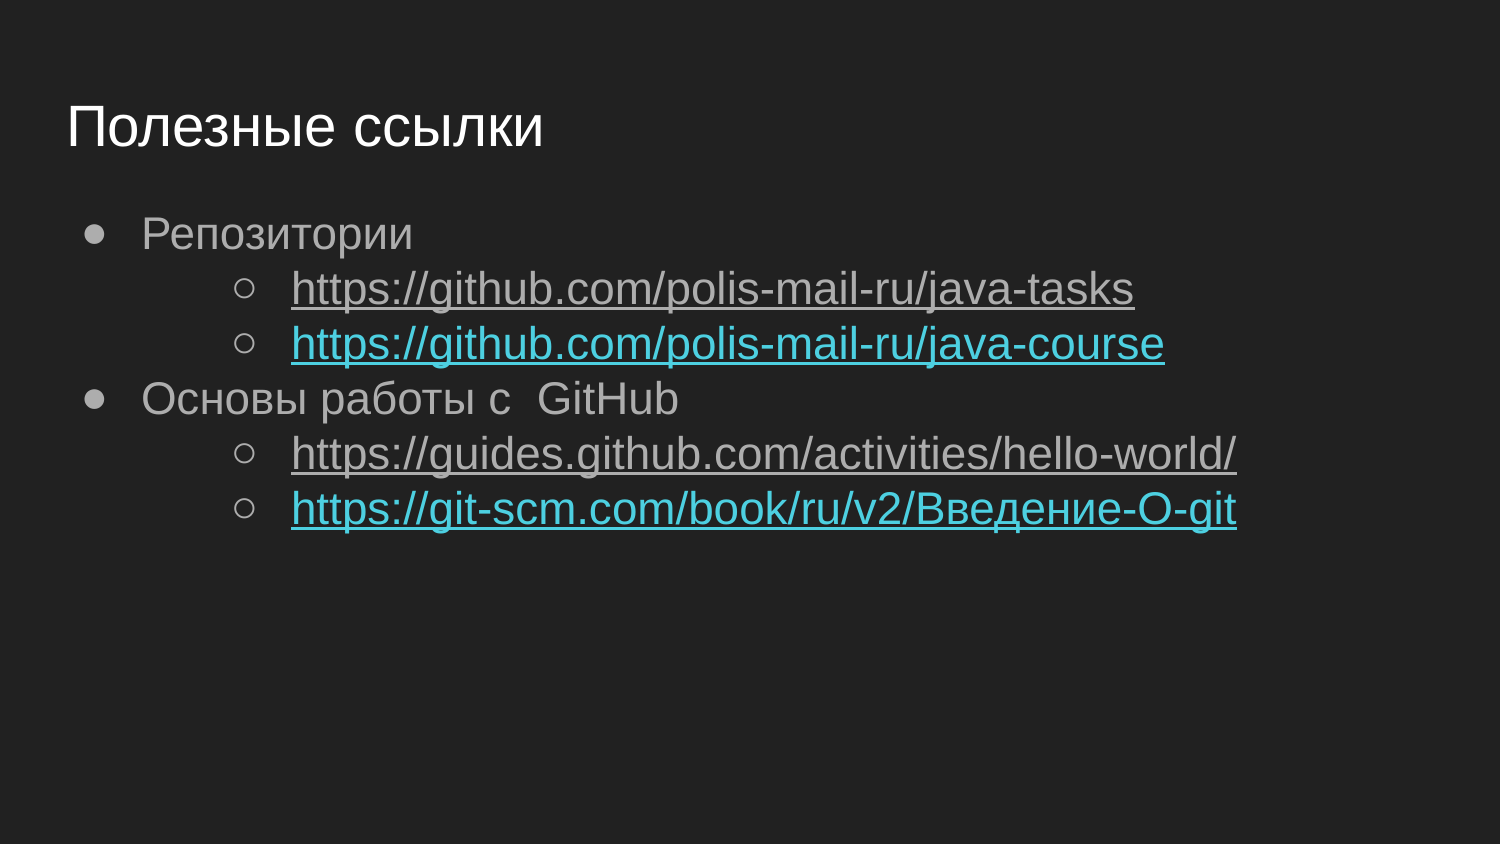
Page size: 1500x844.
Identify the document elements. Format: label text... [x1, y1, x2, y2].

list Репозитории https://github.com/polis-mail-ru/java-tasks https://github.com/polis-mail-ru/java-course Основы работы с GitHub https://guides.github.com/activities/hello-world/ https://git-scm.com/book/ru/v2/Введение-О-git [51, 189, 1491, 750]
title Полезные ссылки [51, 72, 1449, 167]
